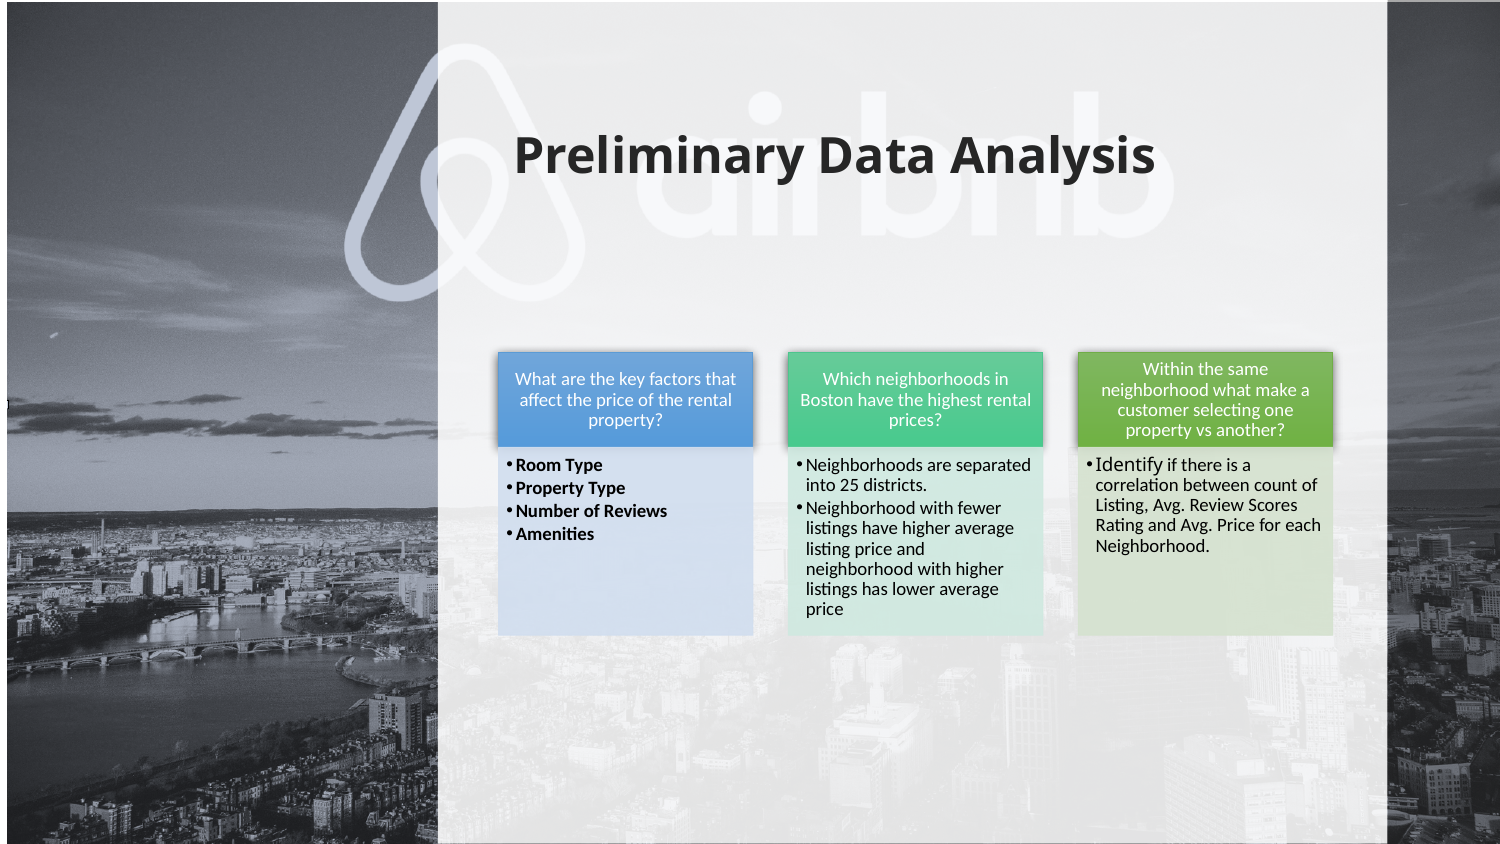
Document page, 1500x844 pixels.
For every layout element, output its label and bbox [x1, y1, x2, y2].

picture [6, 2, 1500, 844]
text_box [498, 225, 1333, 763]
